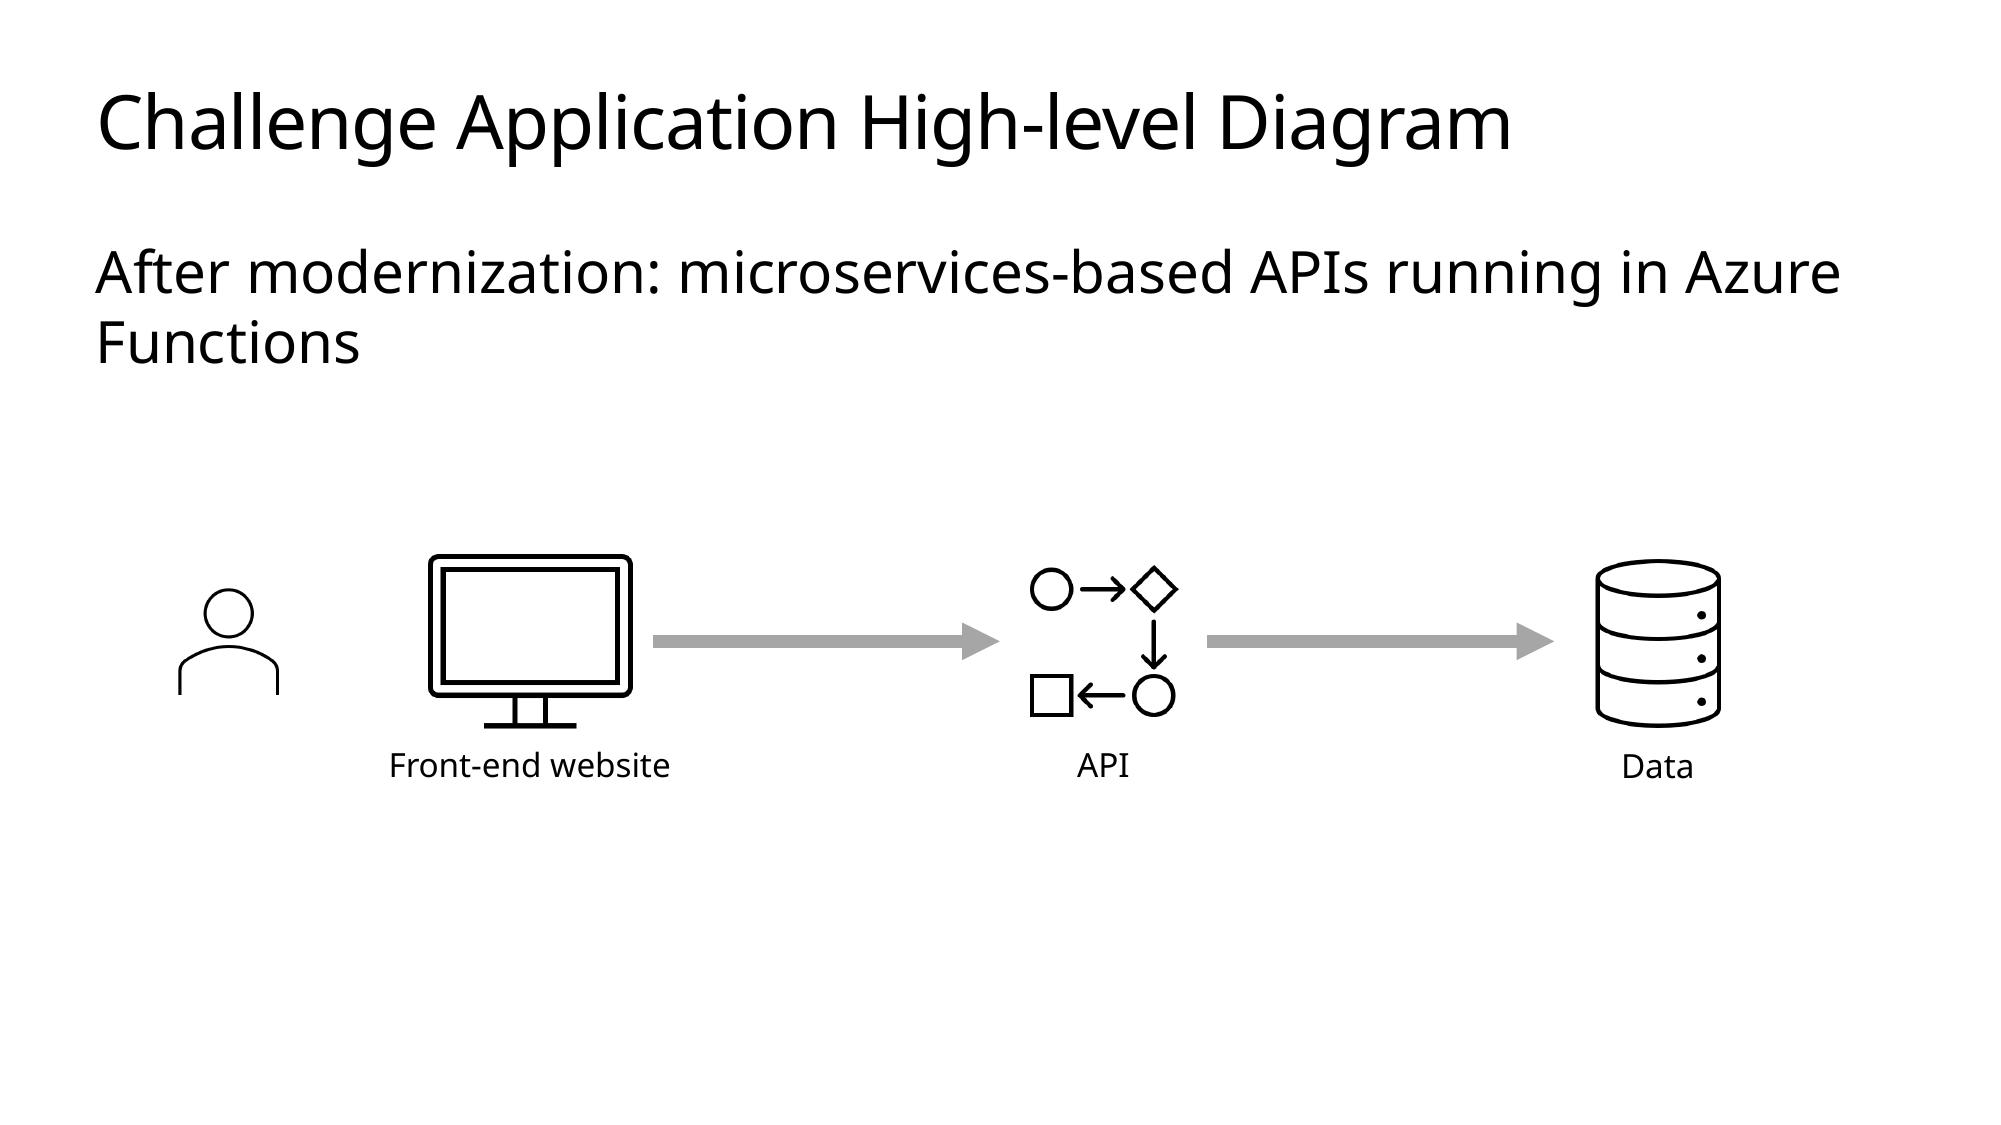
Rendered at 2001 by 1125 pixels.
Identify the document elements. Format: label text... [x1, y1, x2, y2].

list After modernization: microservices-based APIs running in Azure Functions [95, 235, 1904, 377]
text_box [153, 518, 1846, 786]
title Challenge Application High-level Diagram [96, 75, 1904, 166]
